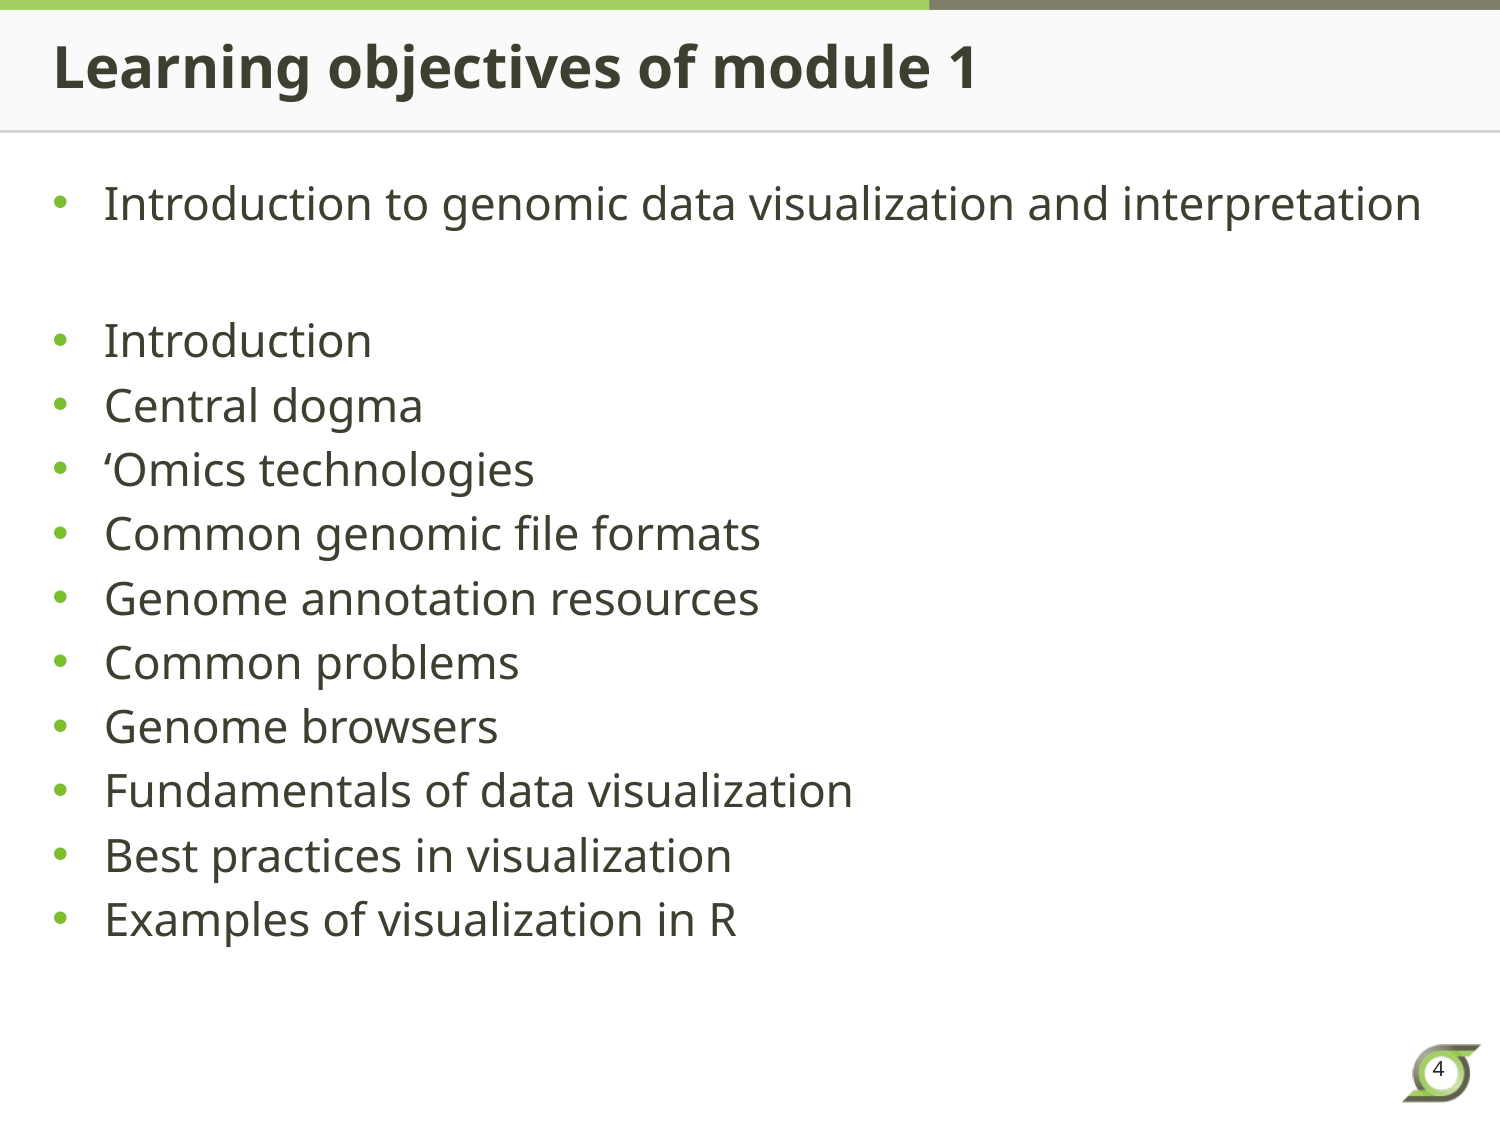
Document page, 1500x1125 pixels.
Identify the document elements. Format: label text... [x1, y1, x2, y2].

list Introduction to genomic data visualization and interpretation Introduction Central dogma ‘Omics technologies Common genomic file formats Genome annotation resources Common problems Genome browsers Fundamentals of data visualization Best practices in visualization Examples of visualization in R [37, 166, 1454, 1007]
title Learning objectives of module 1 [37, 18, 1454, 112]
